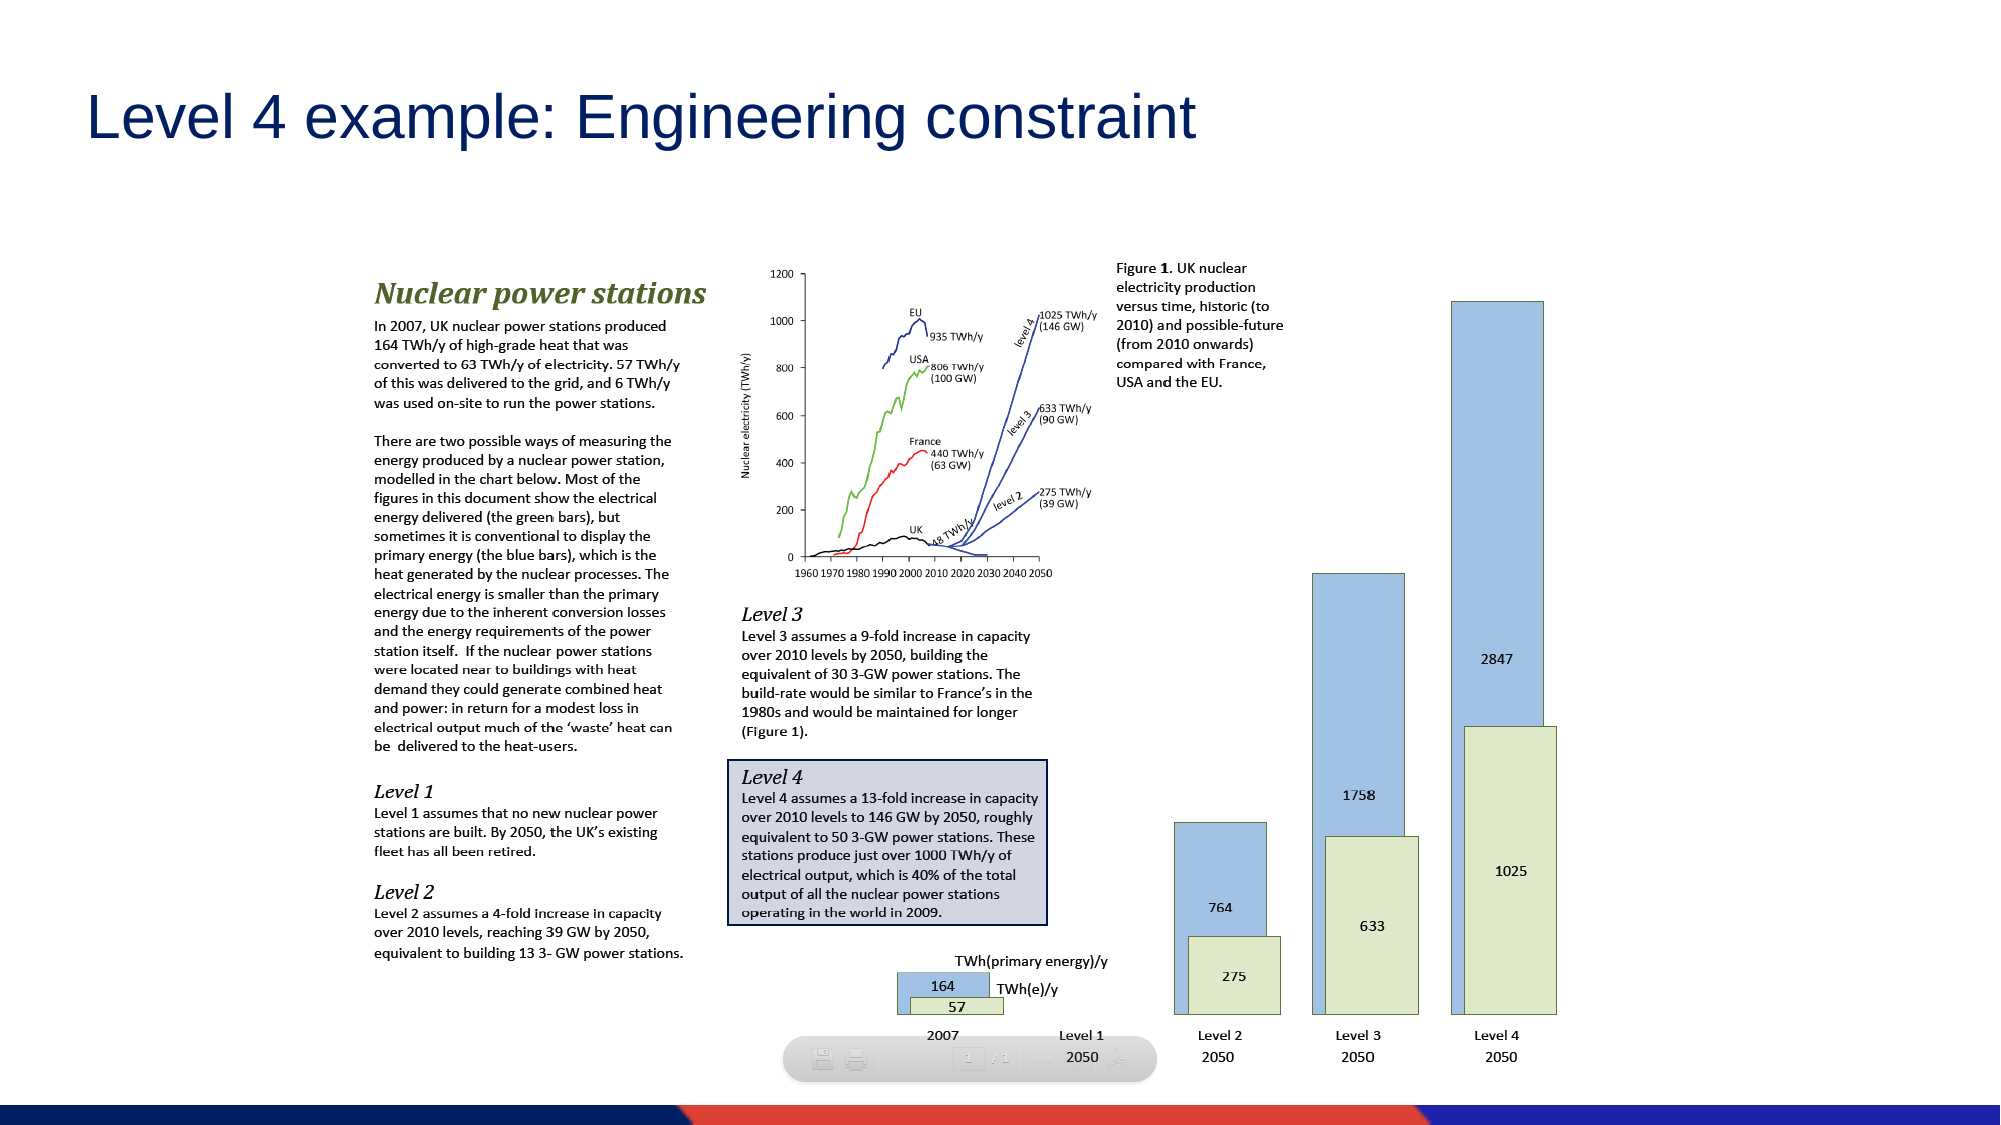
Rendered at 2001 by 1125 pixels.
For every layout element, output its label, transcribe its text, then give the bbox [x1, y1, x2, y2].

title Level 4 example: Engineering constraint [86, 84, 1916, 192]
picture [0, 1105, 2000, 1125]
picture [350, 243, 1574, 1094]
